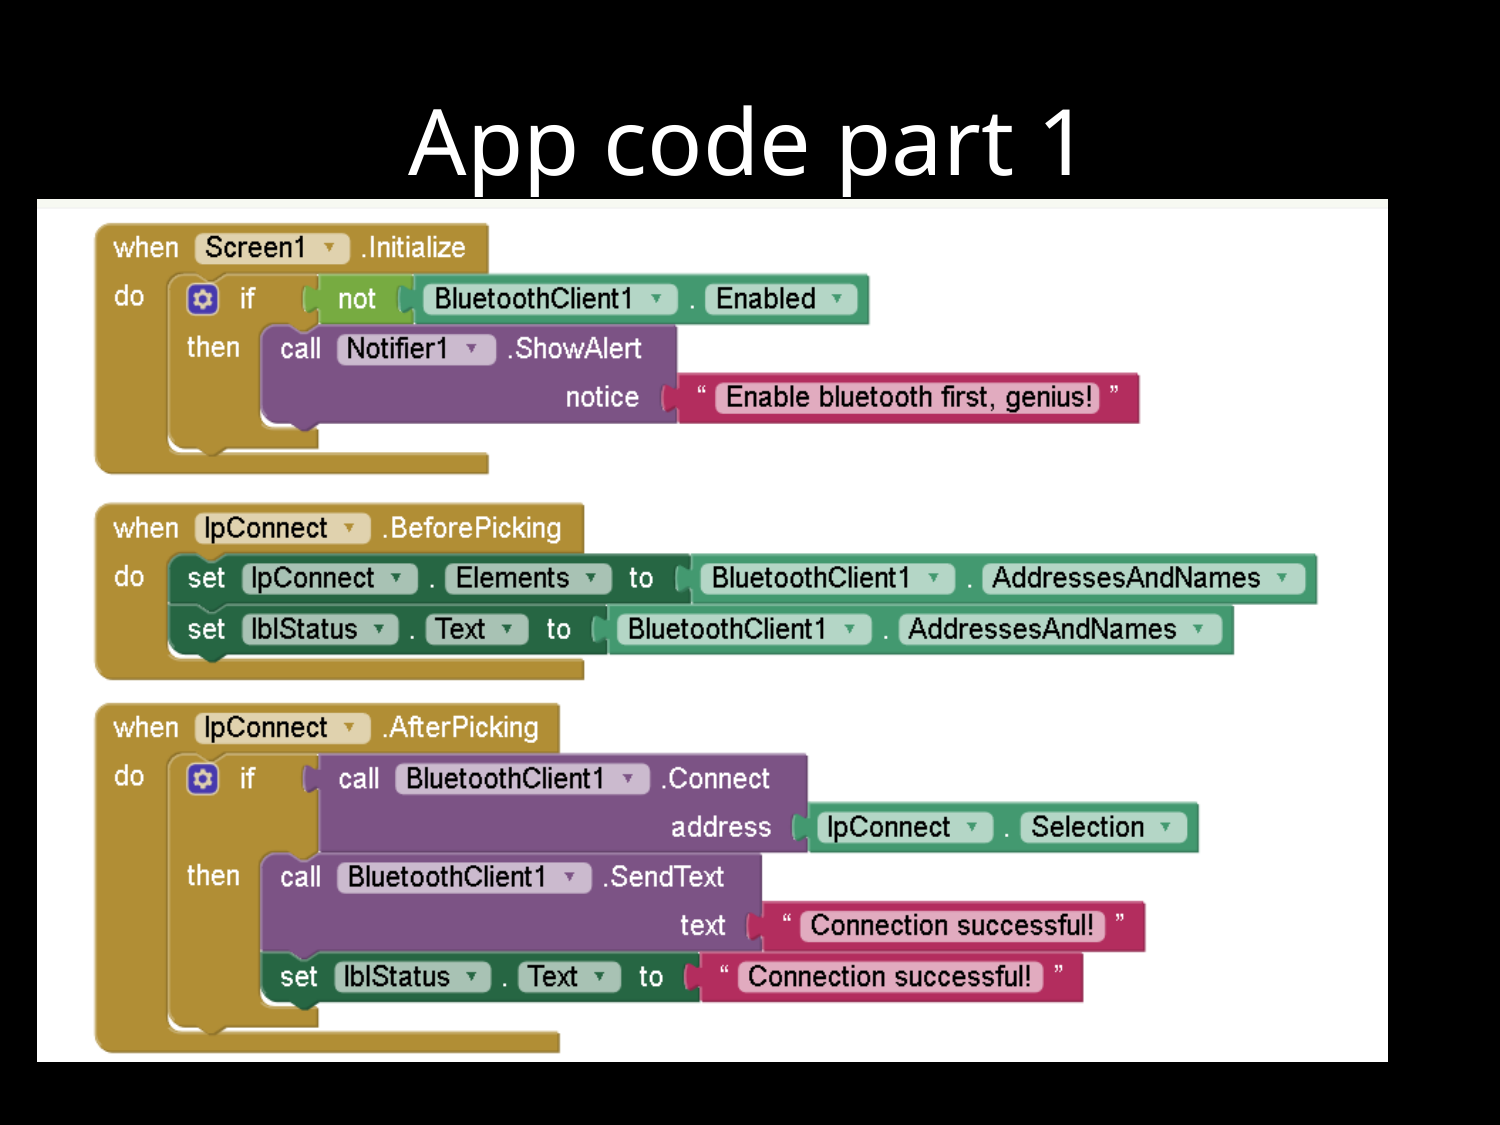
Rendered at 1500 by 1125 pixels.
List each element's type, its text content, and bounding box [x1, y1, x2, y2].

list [37, 199, 1388, 1062]
title App code part 1 [75, 45, 1425, 233]
